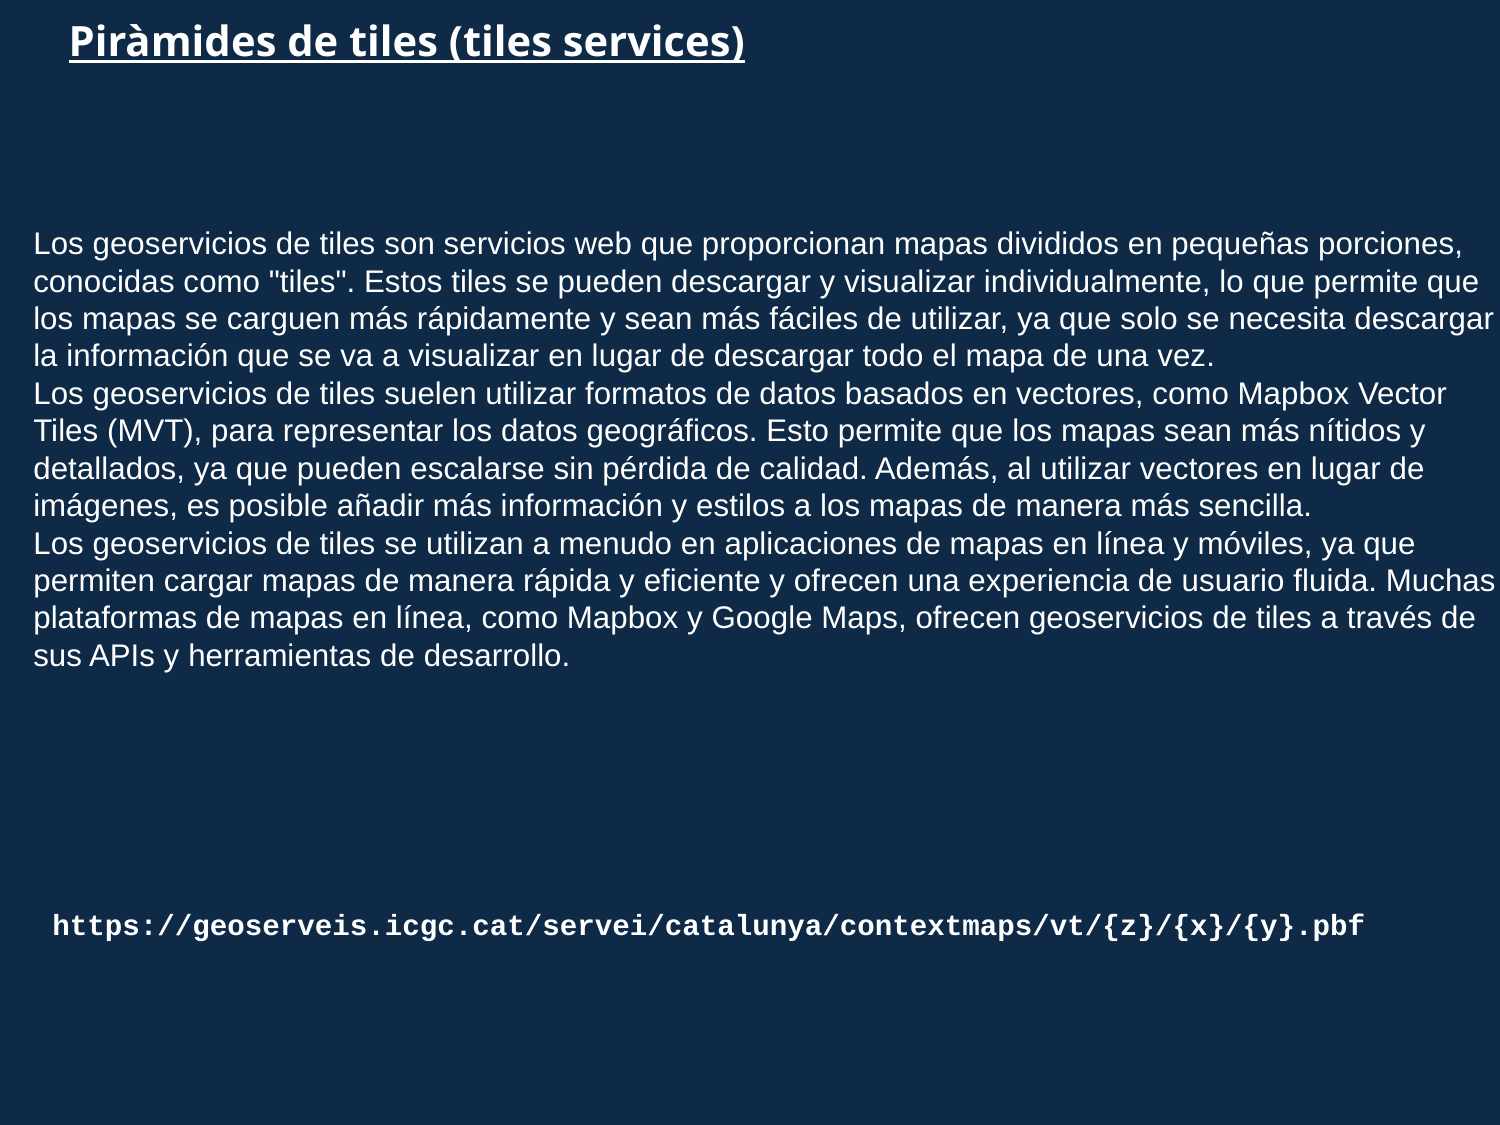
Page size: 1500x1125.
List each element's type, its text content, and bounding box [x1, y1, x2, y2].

text_box https://geoserveis.icgc.cat/servei/catalunya/contextmaps/vt/{z}/{x}/{y}.pbf [37, 899, 1425, 980]
text_box Los geoservicios de tiles son servicios web que proporcionan mapas divididos en pequeñas porciones, conocidas como "tiles". Estos tiles se pueden descargar y visualizar individualmente, lo que permite que los mapas se carguen más rápidamente y sean más fáciles de utilizar, ya que solo se necesita descargar la información que se va a visualizar en lugar de descargar todo el mapa de una vez. Los geoservicios de tiles suelen utilizar formatos de datos basados en vectores, como Mapbox Vector Tiles (MVT), para representar los datos geográficos. Esto permite que los mapas sean más nítidos y detallados, ya que pueden escalarse sin pérdida de calidad. Además, al utilizar vectores en lugar de imágenes, es posible añadir más información y estilos a los mapas de manera más sencilla. Los geoservicios de tiles se utilizan a menudo en aplicaciones de mapas en línea y móviles, ya que permiten cargar mapas de manera rápida y eficiente y ofrecen una experiencia de usuario fluida. Muchas plataformas de mapas en línea, como Mapbox y Google Maps, ofrecen geoservicios de tiles a través de sus APIs y herramientas de desarrollo. [18, 216, 1500, 808]
text_box Piràmides de tiles (tiles services) [53, 7, 761, 73]
